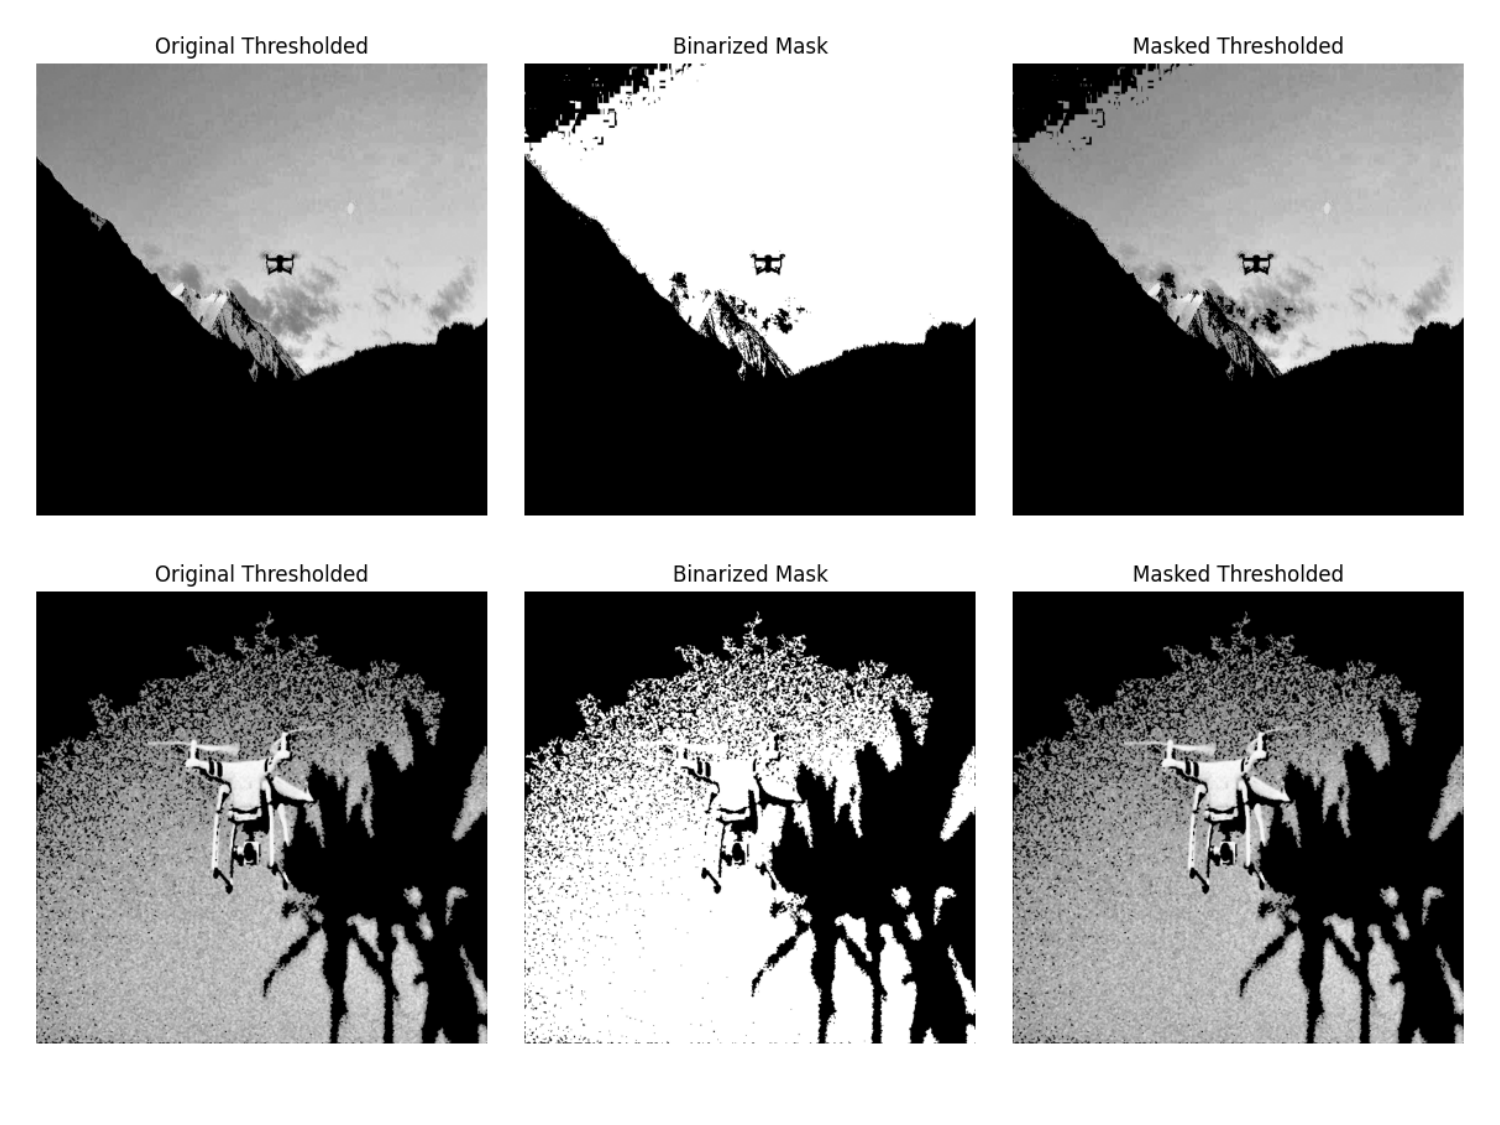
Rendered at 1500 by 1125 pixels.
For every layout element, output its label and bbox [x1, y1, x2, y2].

picture [24, 552, 1476, 1056]
picture [24, 24, 1476, 528]
